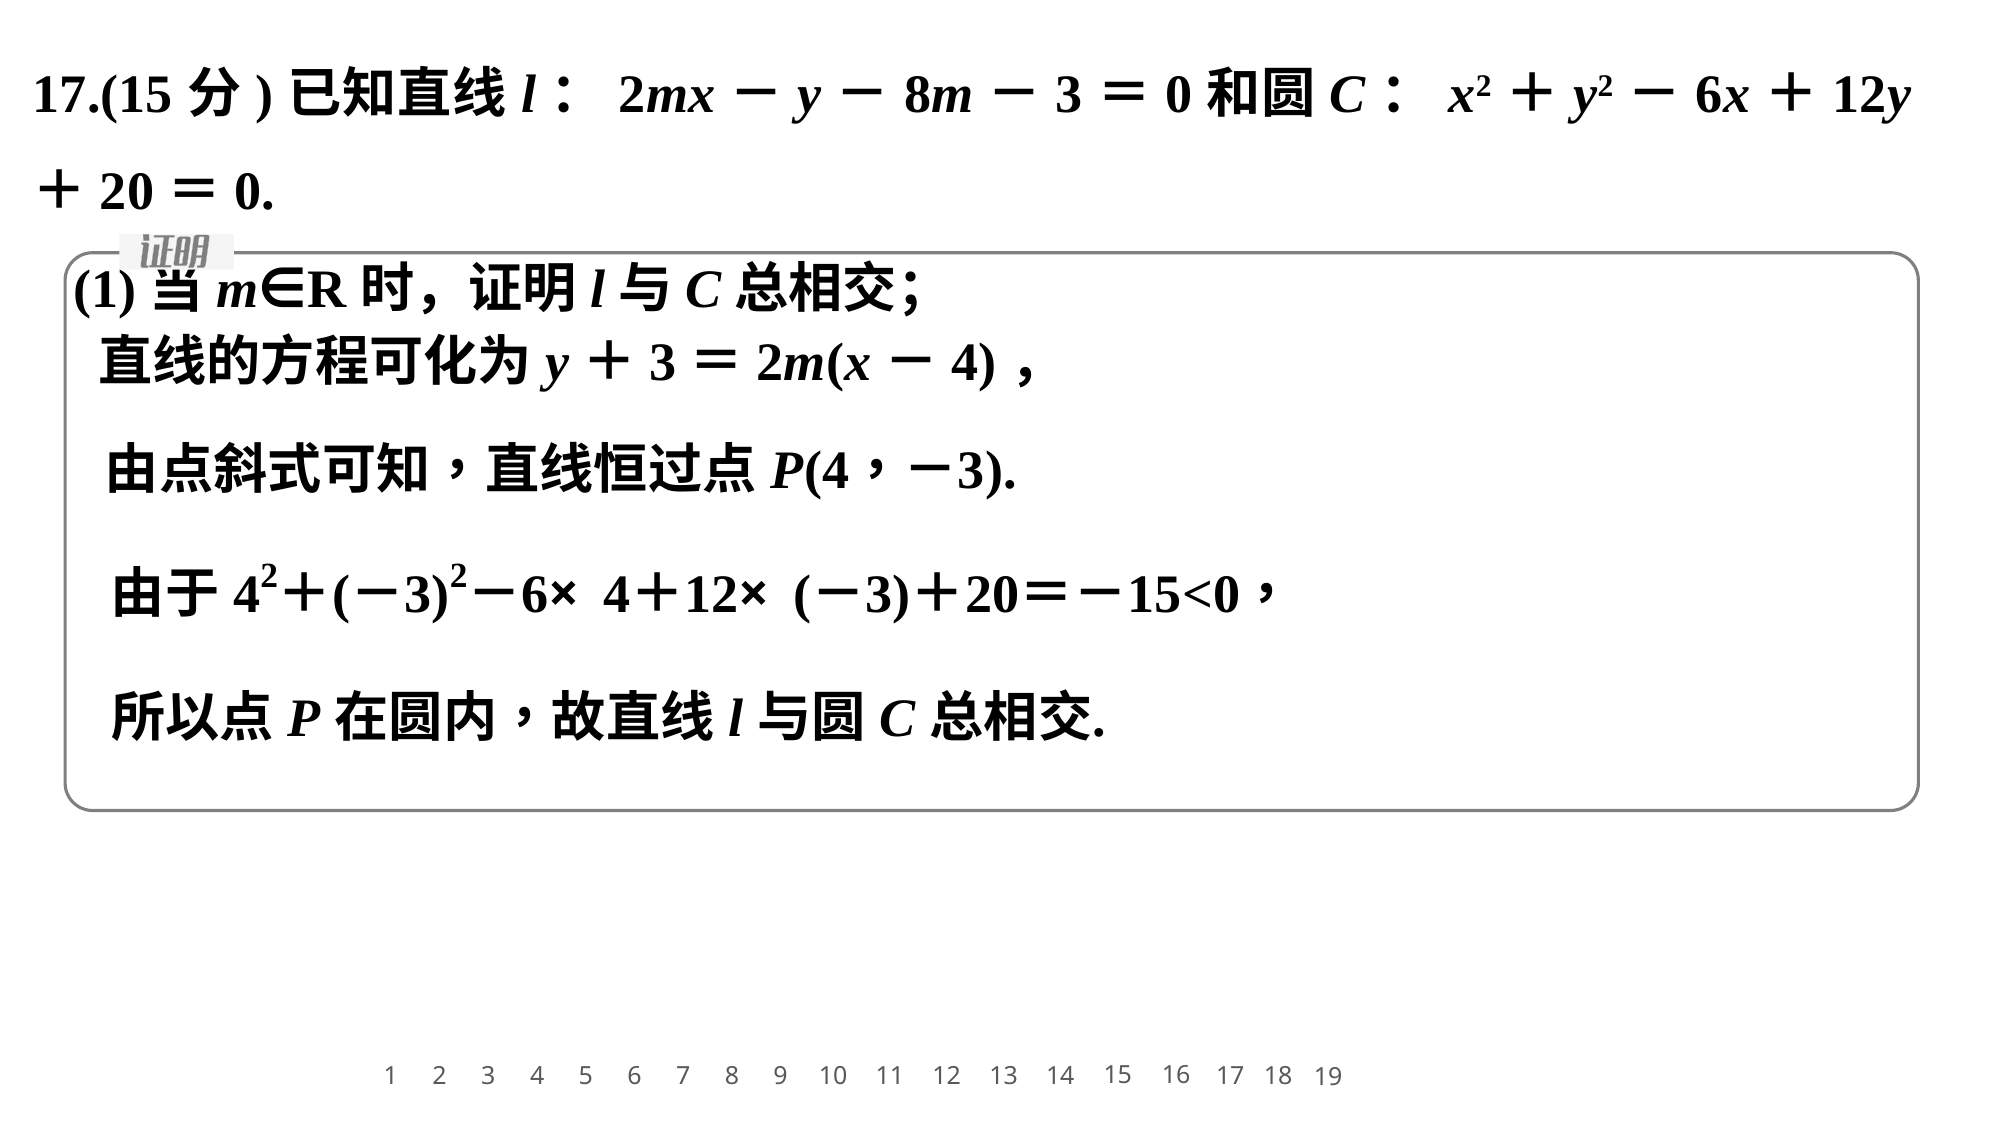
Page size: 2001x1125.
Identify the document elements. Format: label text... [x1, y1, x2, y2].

text_box 17.(15分)已知直线l：2mx－y－8m－3＝0和圆C：x2＋y2－6x＋12y＋20＝0. (1)当m∈R时，证明l与C总相交； [18, 18, 1939, 326]
text_box [64, 251, 1920, 812]
text_box 直线的方程可化为y＋3＝2m(x－4)， [83, 286, 1901, 399]
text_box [110, 667, 1851, 766]
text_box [119, 234, 235, 270]
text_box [110, 544, 1851, 643]
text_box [104, 420, 1845, 519]
